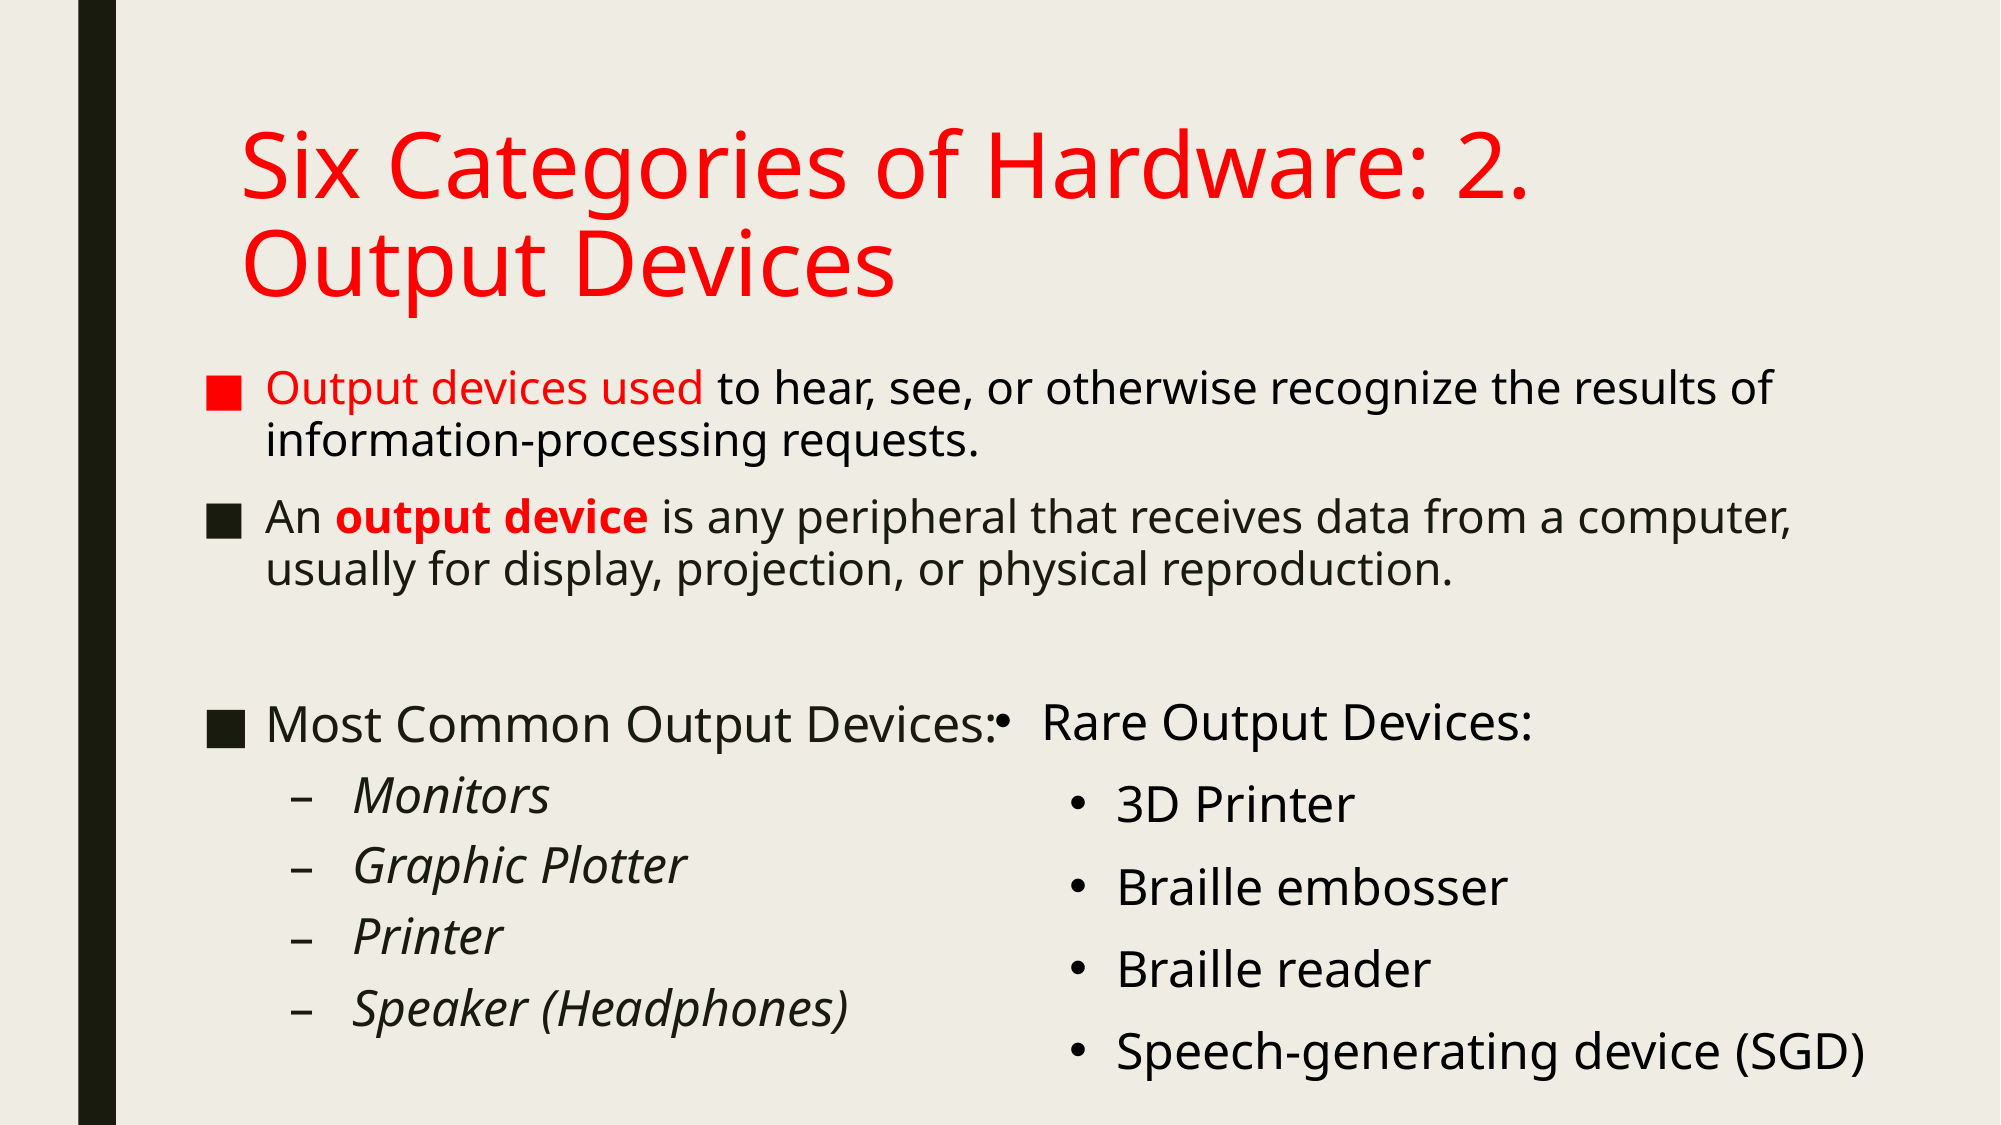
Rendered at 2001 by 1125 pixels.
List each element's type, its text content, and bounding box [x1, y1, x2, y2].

title Six Categories of Hardware: 2. Output Devices [225, 112, 1800, 356]
list Output devices used to hear, see, or otherwise recognize the results of information-processing requests. An output device is any peripheral that receives data from a computer, usually for display, projection, or physical reproduction. Most Common Output Devices: Monitors Graphic Plotter Printer Speaker (Headphones) [187, 356, 1813, 1125]
text_box Rare Output Devices: 3D Printer Braille embosser Braille reader Speech-generating device (SGD) [979, 670, 2000, 1087]
